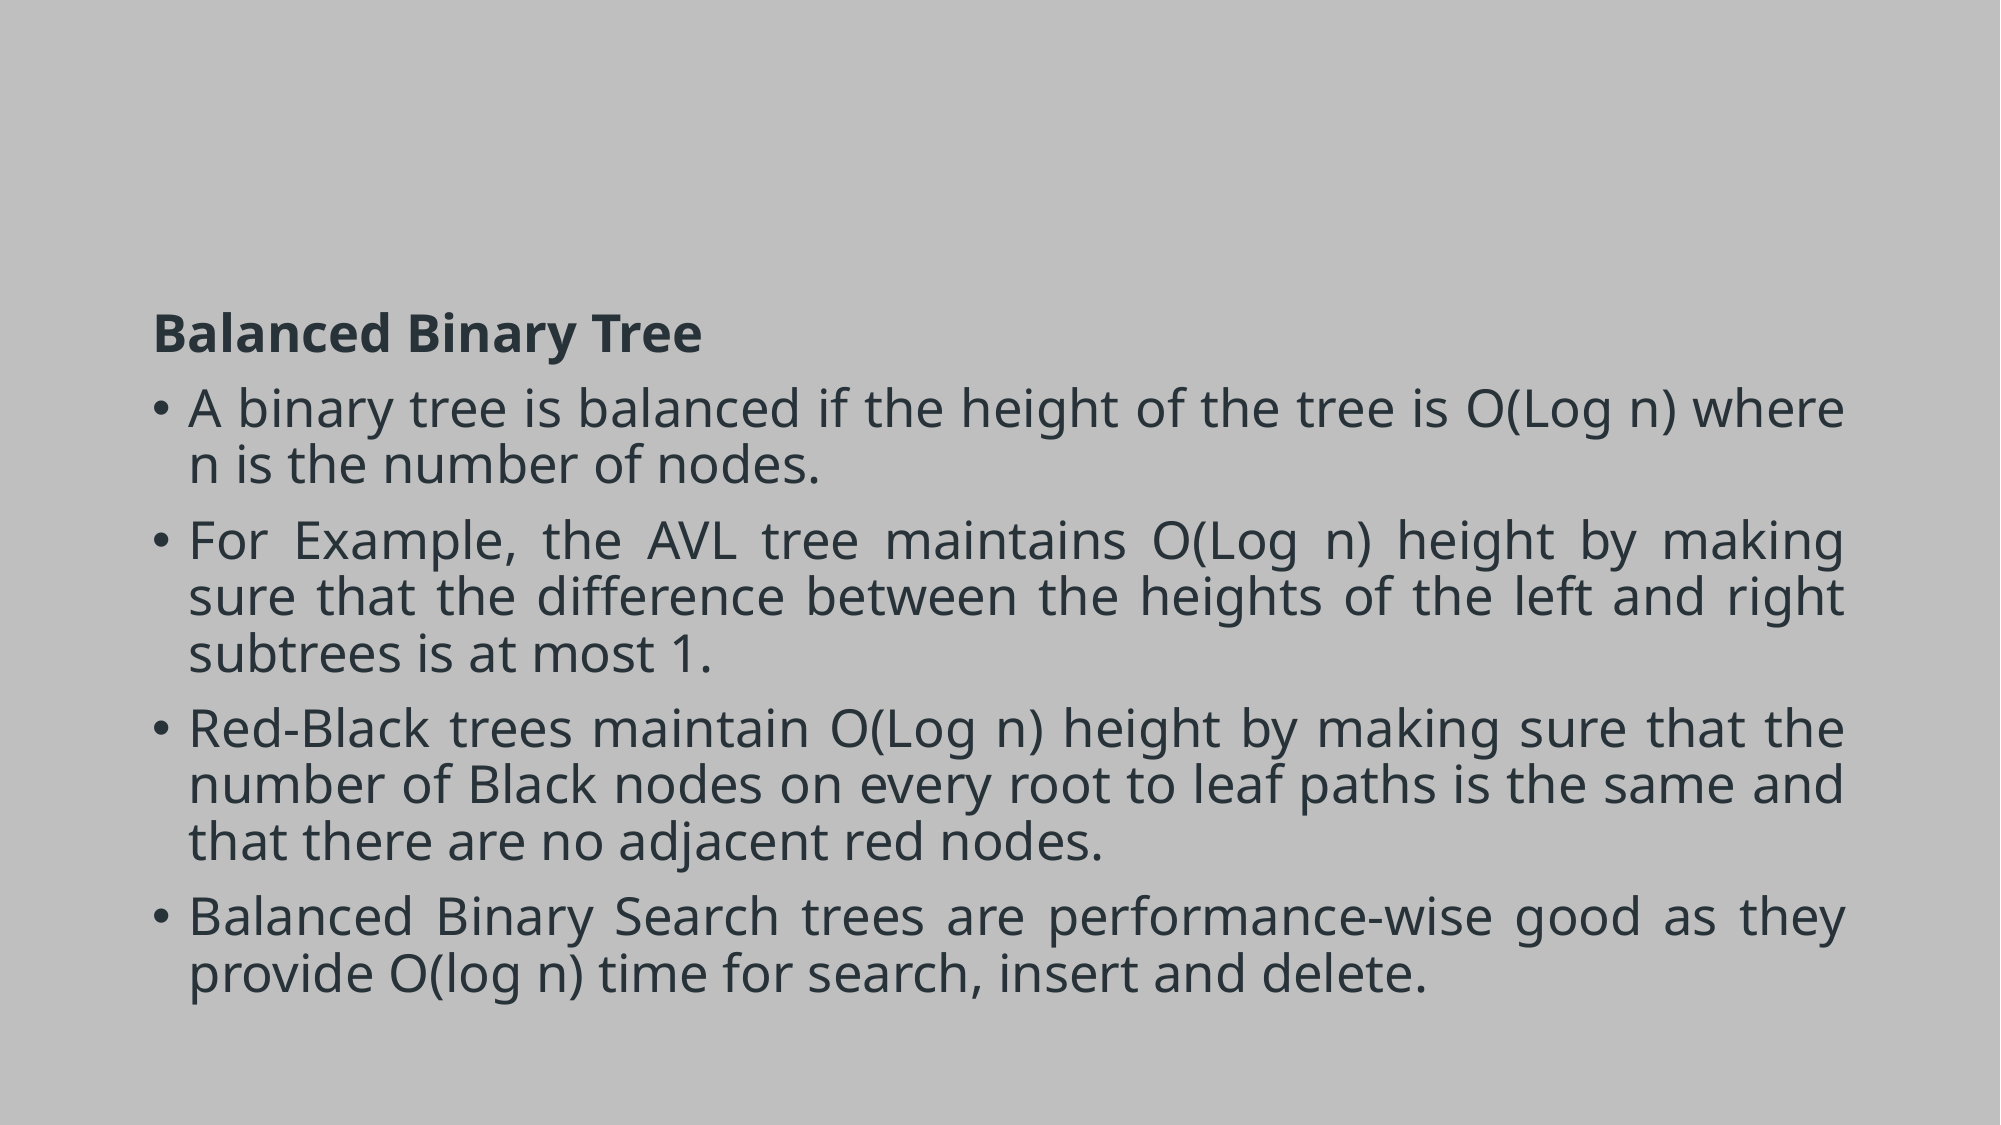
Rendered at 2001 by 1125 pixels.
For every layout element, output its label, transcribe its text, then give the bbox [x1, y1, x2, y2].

list Balanced Binary Tree A binary tree is balanced if the height of the tree is O(Log n) where n is the number of nodes. For Example, the AVL tree maintains O(Log n) height by making sure that the difference between the heights of the left and right subtrees is at most 1. Red-Black trees maintain O(Log n) height by making sure that the number of Black nodes on every root to leaf paths is the same and that there are no adjacent red nodes. Balanced Binary Search trees are performance-wise good as they provide O(log n) time for search, insert and delete. [137, 299, 1863, 1014]
